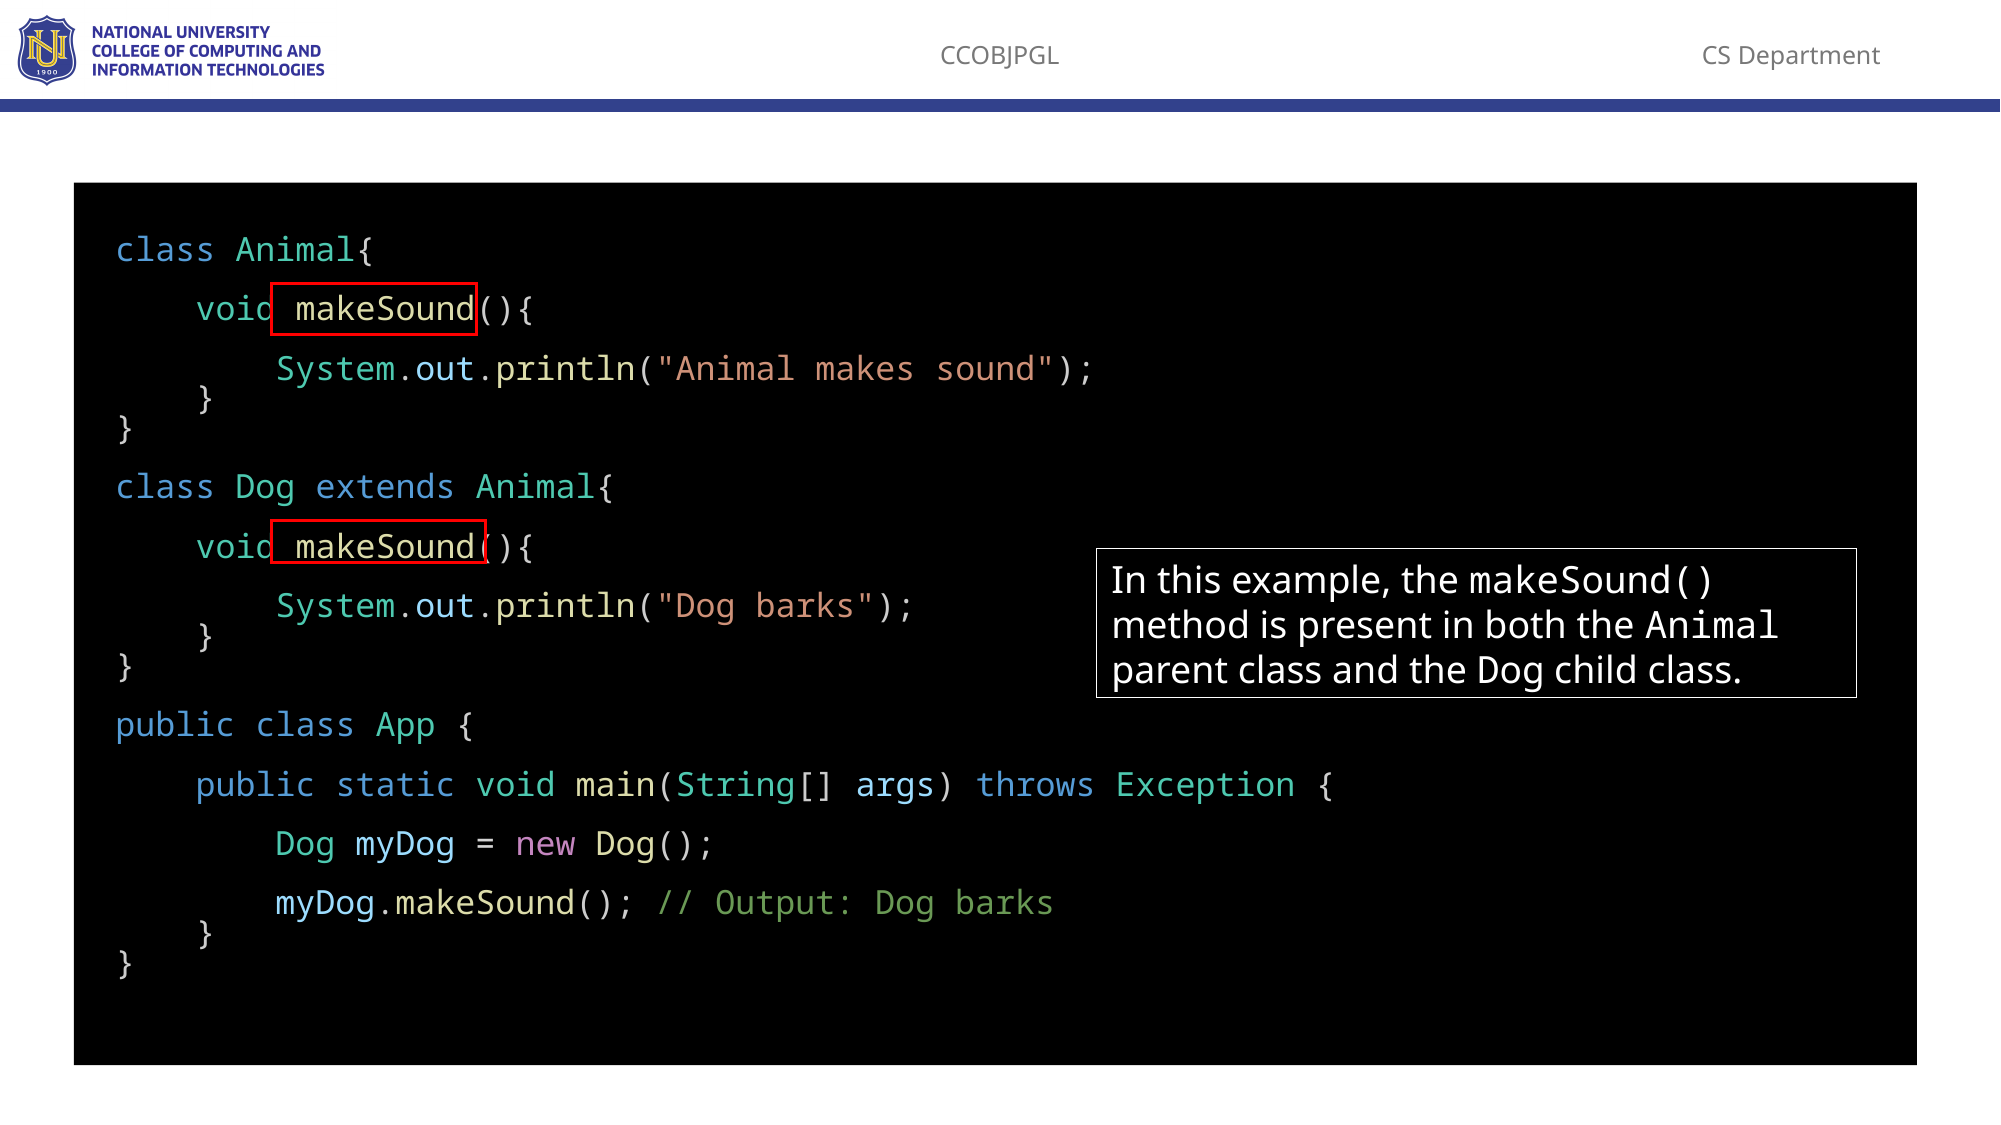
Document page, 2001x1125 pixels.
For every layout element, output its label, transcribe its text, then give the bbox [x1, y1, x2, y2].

text_box In this example, the makeSound() method is present in both the Animal parent class and the Dog child class. [1096, 548, 1857, 698]
text_box class Animal{ void makeSound(){ System.out.println("Animal makes sound"); } } class Dog extends Animal{ void makeSound(){ System.out.println("Dog barks"); } } public class App { public static void main(String[] args) throws Exception { Dog myDog = new Dog(); myDog.makeSound(); // Output: Dog barks } } [100, 230, 1880, 1091]
text_box [270, 282, 478, 336]
picture [0, 0, 337, 99]
text_box [73, 182, 1917, 1066]
text_box [270, 519, 487, 564]
